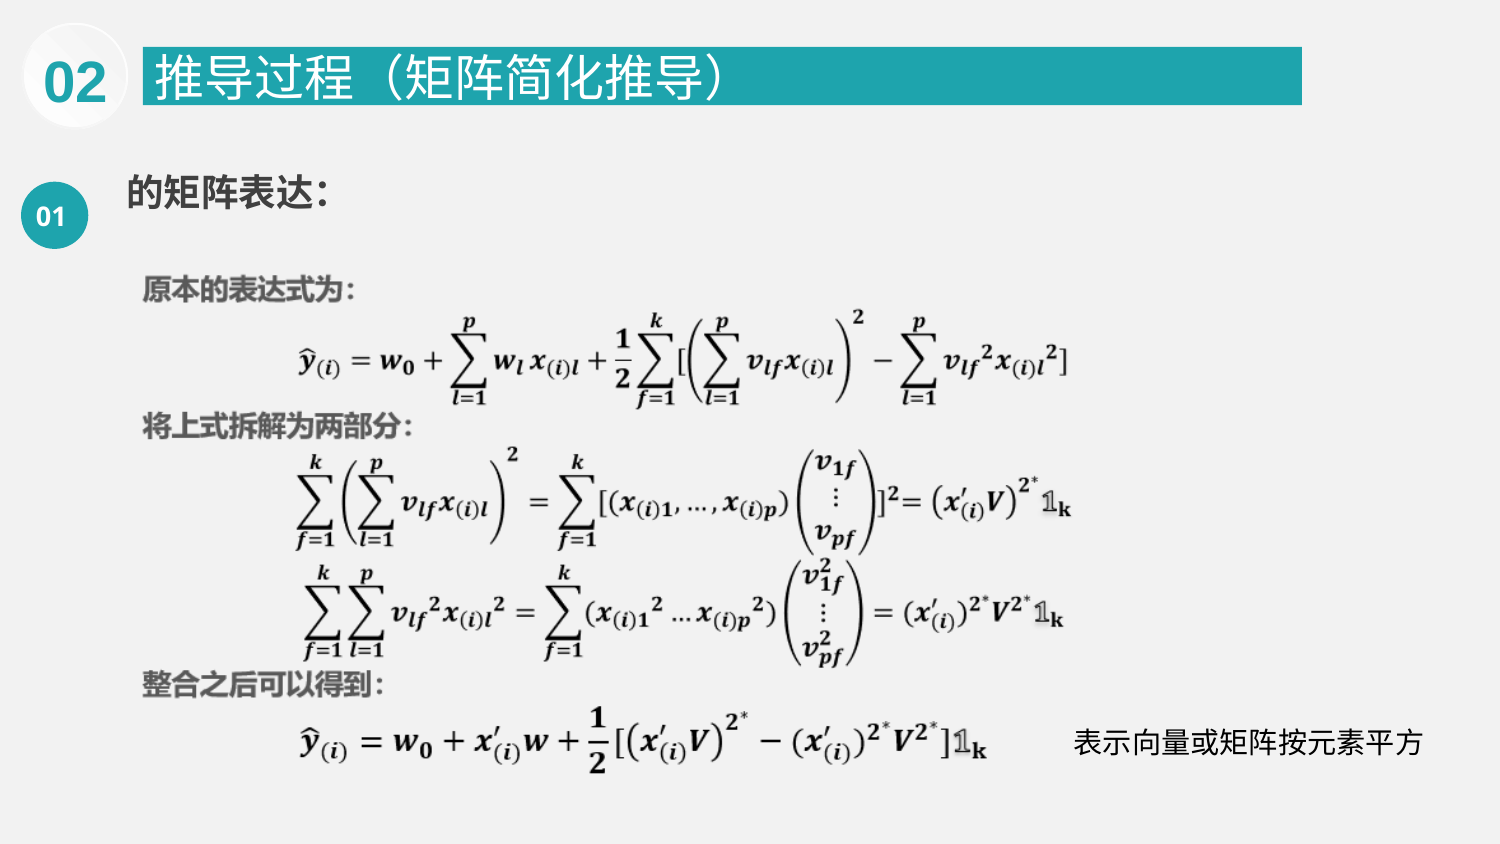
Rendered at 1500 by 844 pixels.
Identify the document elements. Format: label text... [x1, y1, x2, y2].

picture [125, 248, 1249, 798]
text_box [26, 179, 83, 193]
text_box 推导过程（矩阵简化推导） [141, 45, 1304, 107]
text_box 01 [24, 193, 89, 238]
text_box [18, 196, 24, 234]
text_box [27, 238, 83, 252]
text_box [21, 22, 129, 130]
